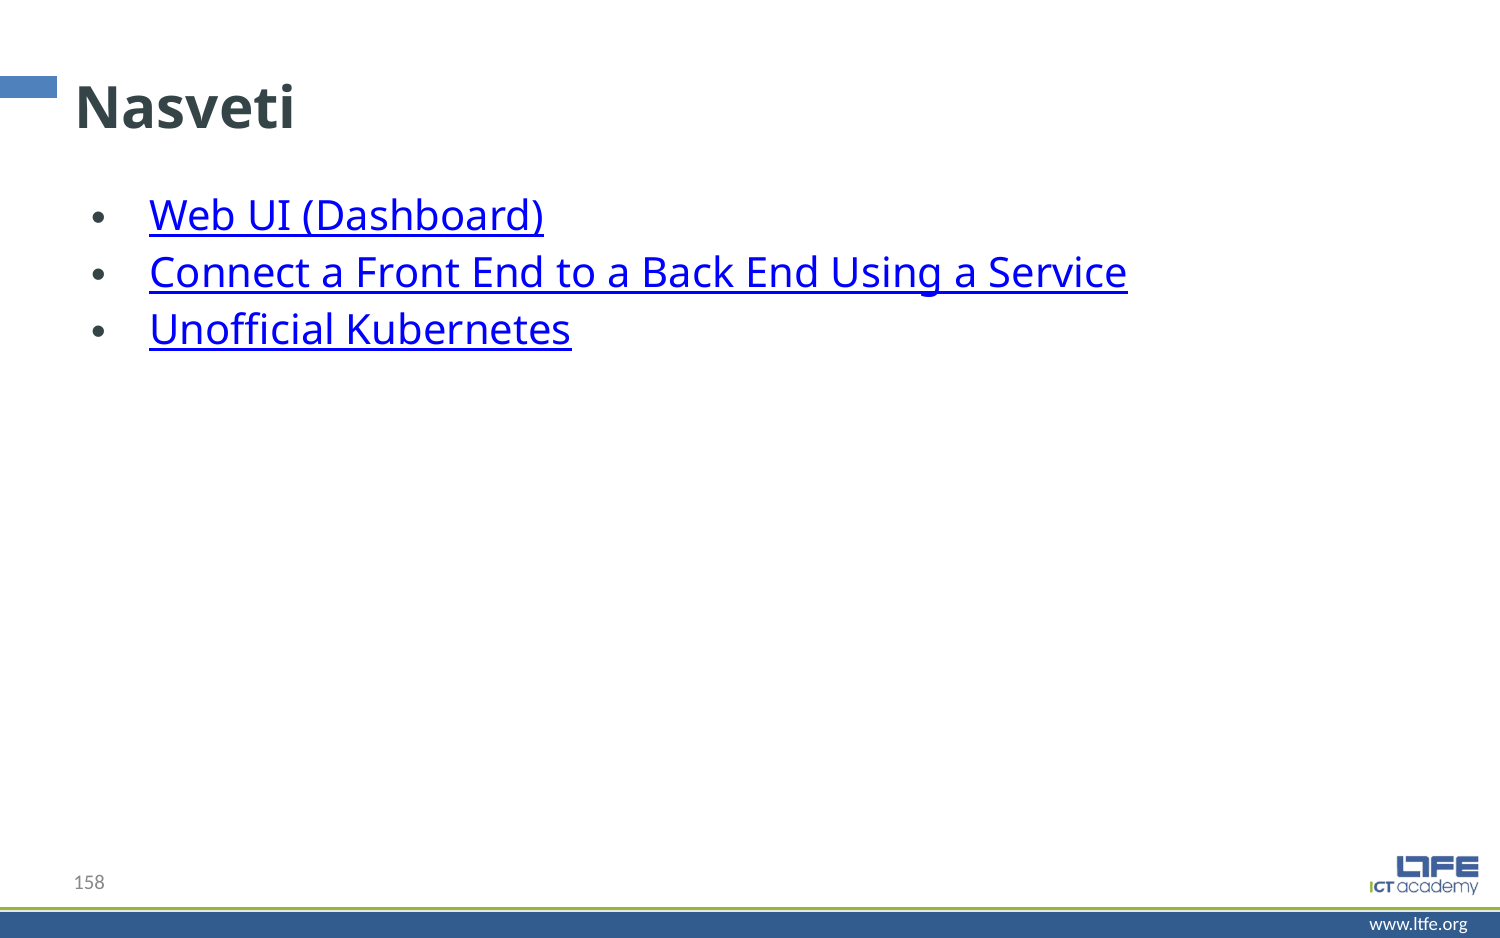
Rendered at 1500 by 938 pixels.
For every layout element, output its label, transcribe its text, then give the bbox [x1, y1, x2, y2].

slide_number 158 [58, 856, 199, 907]
list Web UI (Dashboard) Connect a Front End to a Back End Using a Service Unofficial Kubernetes [59, 181, 1392, 831]
title Nasveti [59, 75, 1410, 179]
picture [0, 0, 1500, 938]
